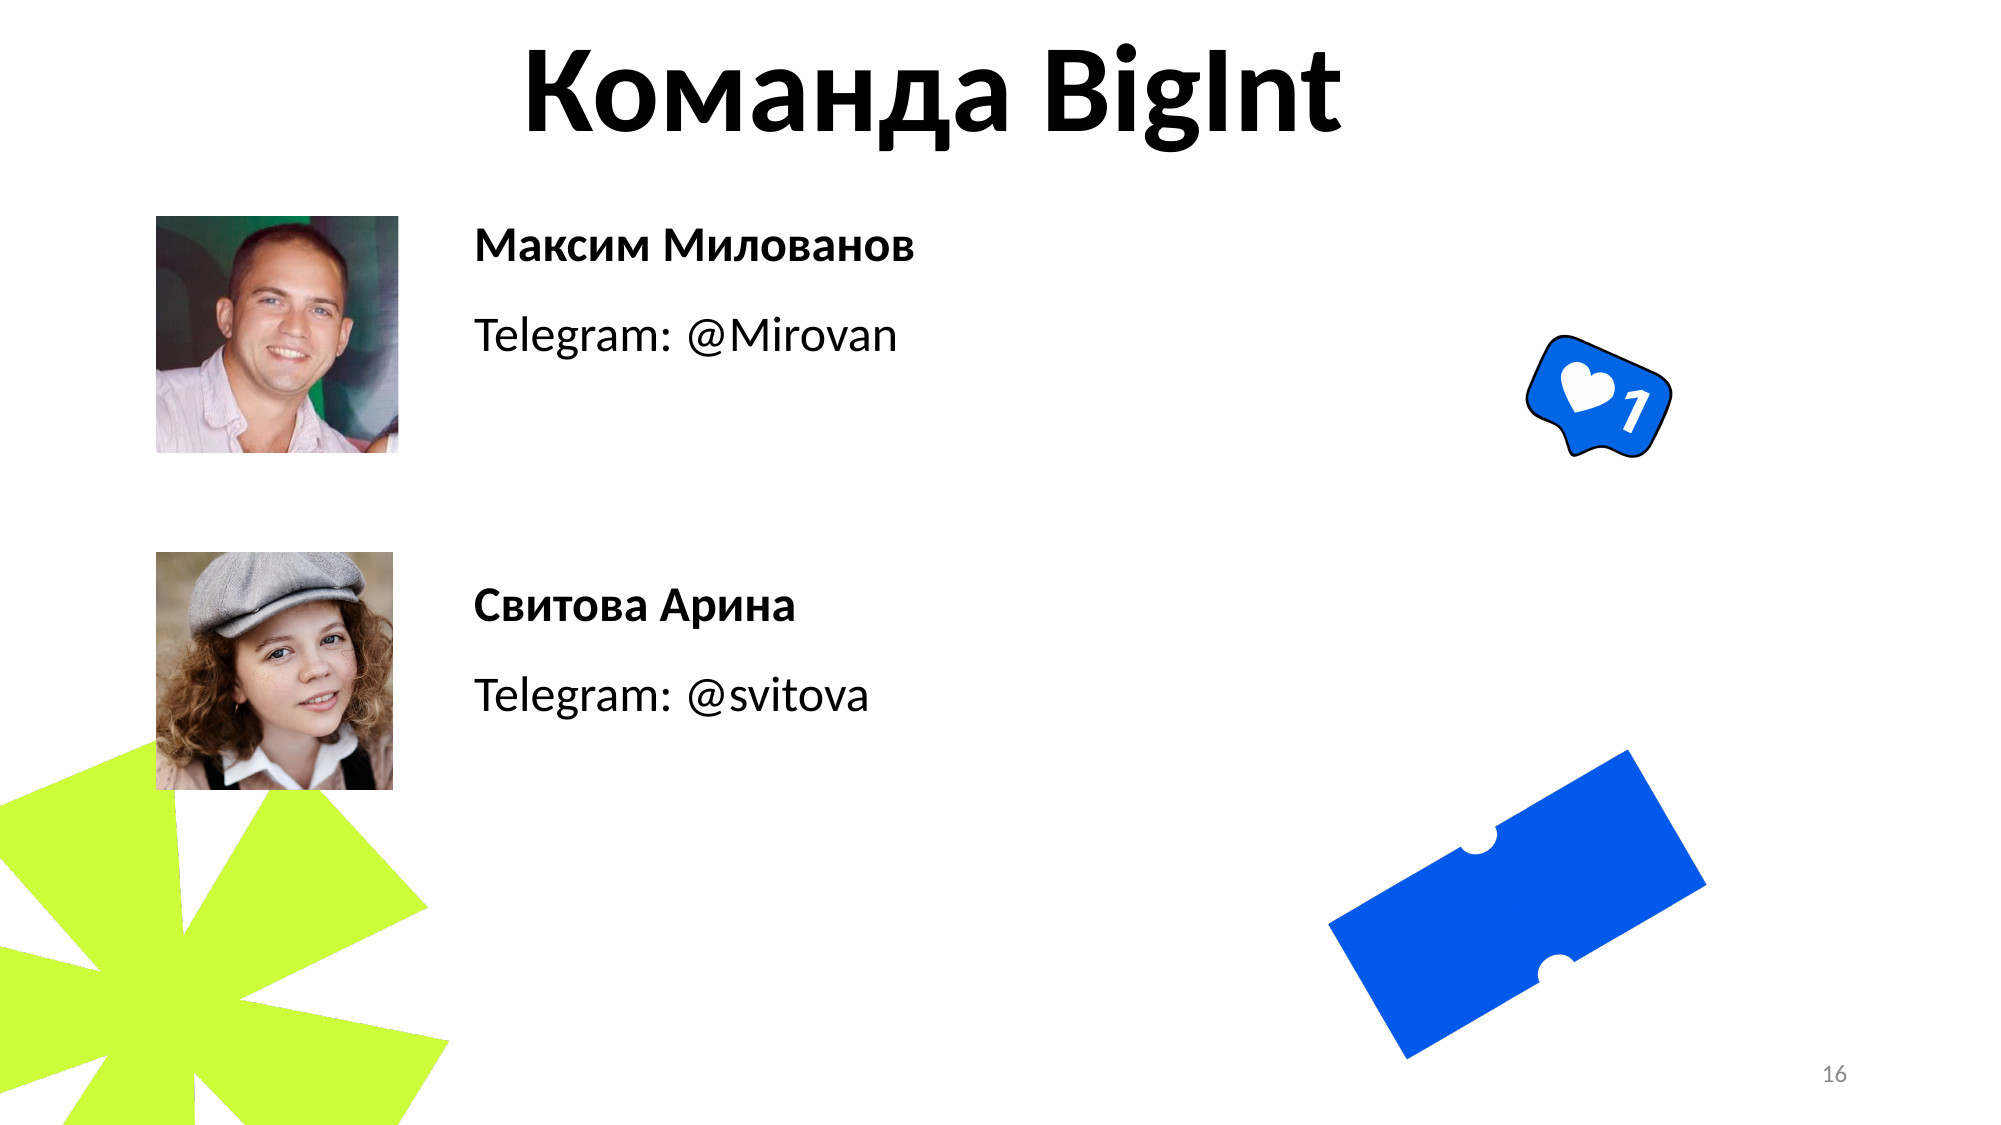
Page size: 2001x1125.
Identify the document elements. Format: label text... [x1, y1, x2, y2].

text_box Максим Милованов Telegram: @Mirovan Свитова Арина Telegram: @svitova [459, 173, 1852, 729]
picture [0, 552, 449, 1125]
text_box Команда BigInt [509, 0, 1366, 165]
picture [156, 216, 399, 453]
slide_number 16 [1412, 1042, 1863, 1103]
picture [1312, 729, 1723, 1065]
picture [1506, 325, 1683, 480]
